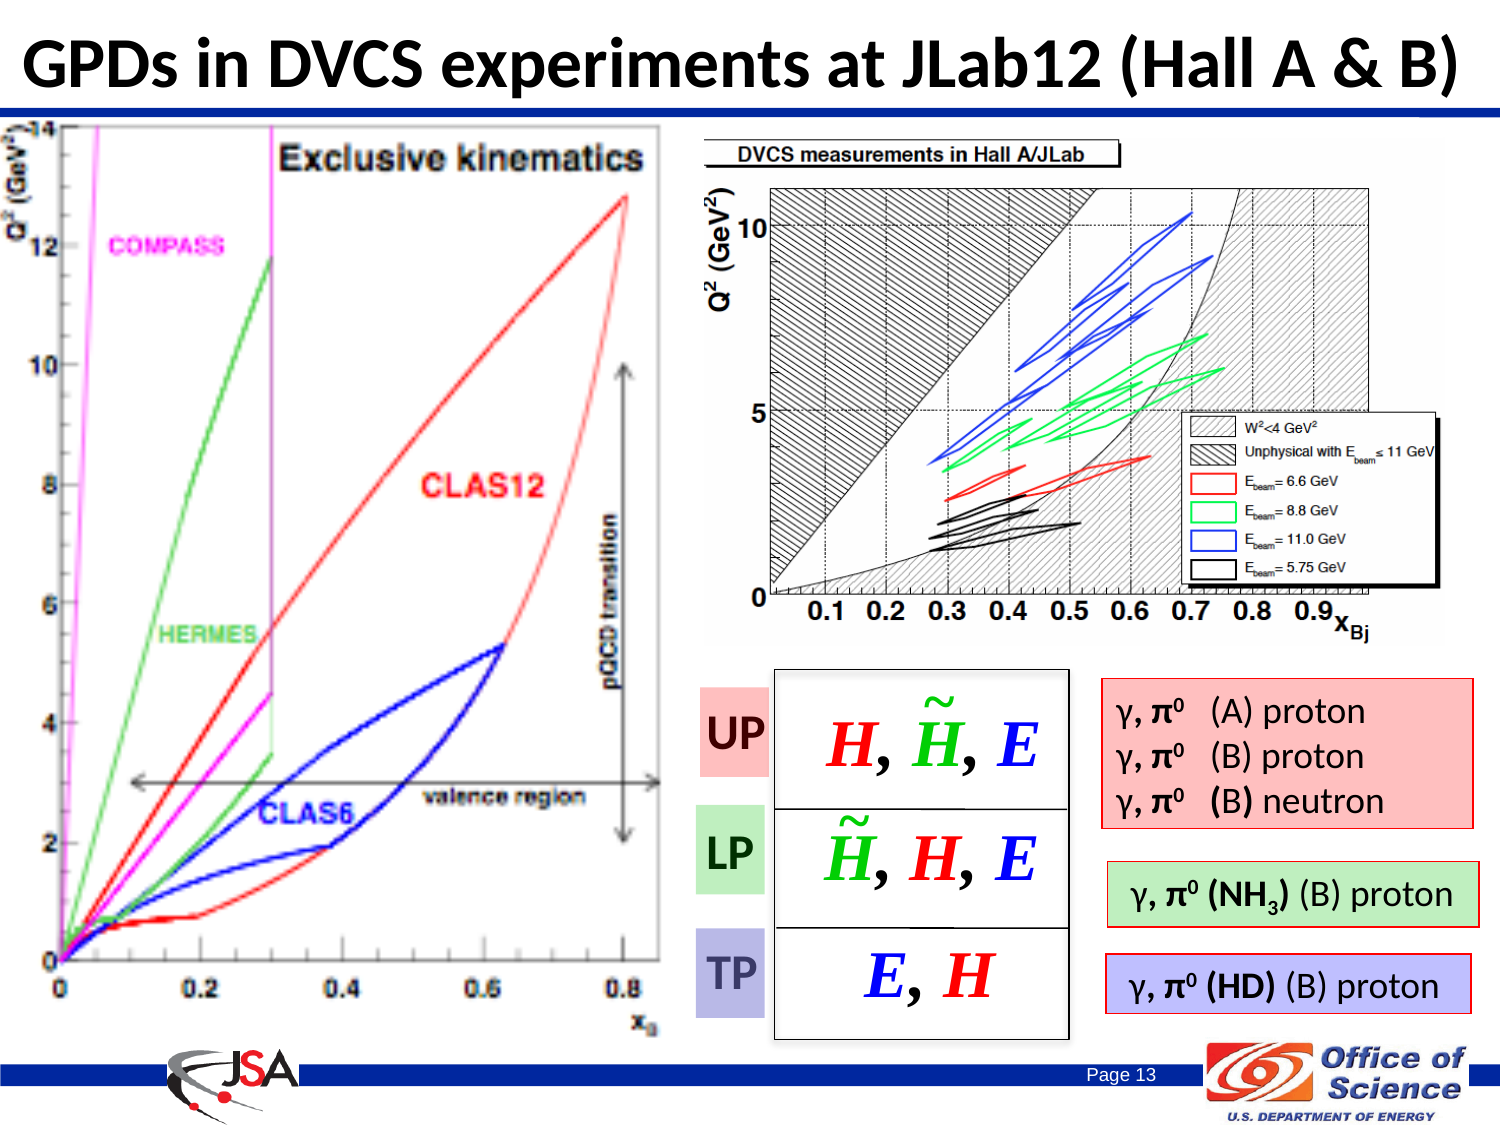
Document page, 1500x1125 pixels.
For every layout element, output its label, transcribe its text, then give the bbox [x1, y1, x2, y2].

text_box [774, 662, 1070, 1040]
text_box γ, π0 (A) proton γ, π0 (B) proton γ, π0 (B) neutron [1101, 678, 1474, 829]
picture [167, 1049, 299, 1125]
text_box γ, π0 (HD) (B) proton [1105, 953, 1471, 1014]
text_box γ, π0 (NH3) (B) proton [1107, 861, 1480, 928]
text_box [691, 687, 790, 1019]
picture [0, 119, 1467, 1045]
picture [1203, 1037, 1469, 1125]
text_box GPDs in DVCS experiments at JLab12 (Hall A & B) [0, 0, 1500, 121]
